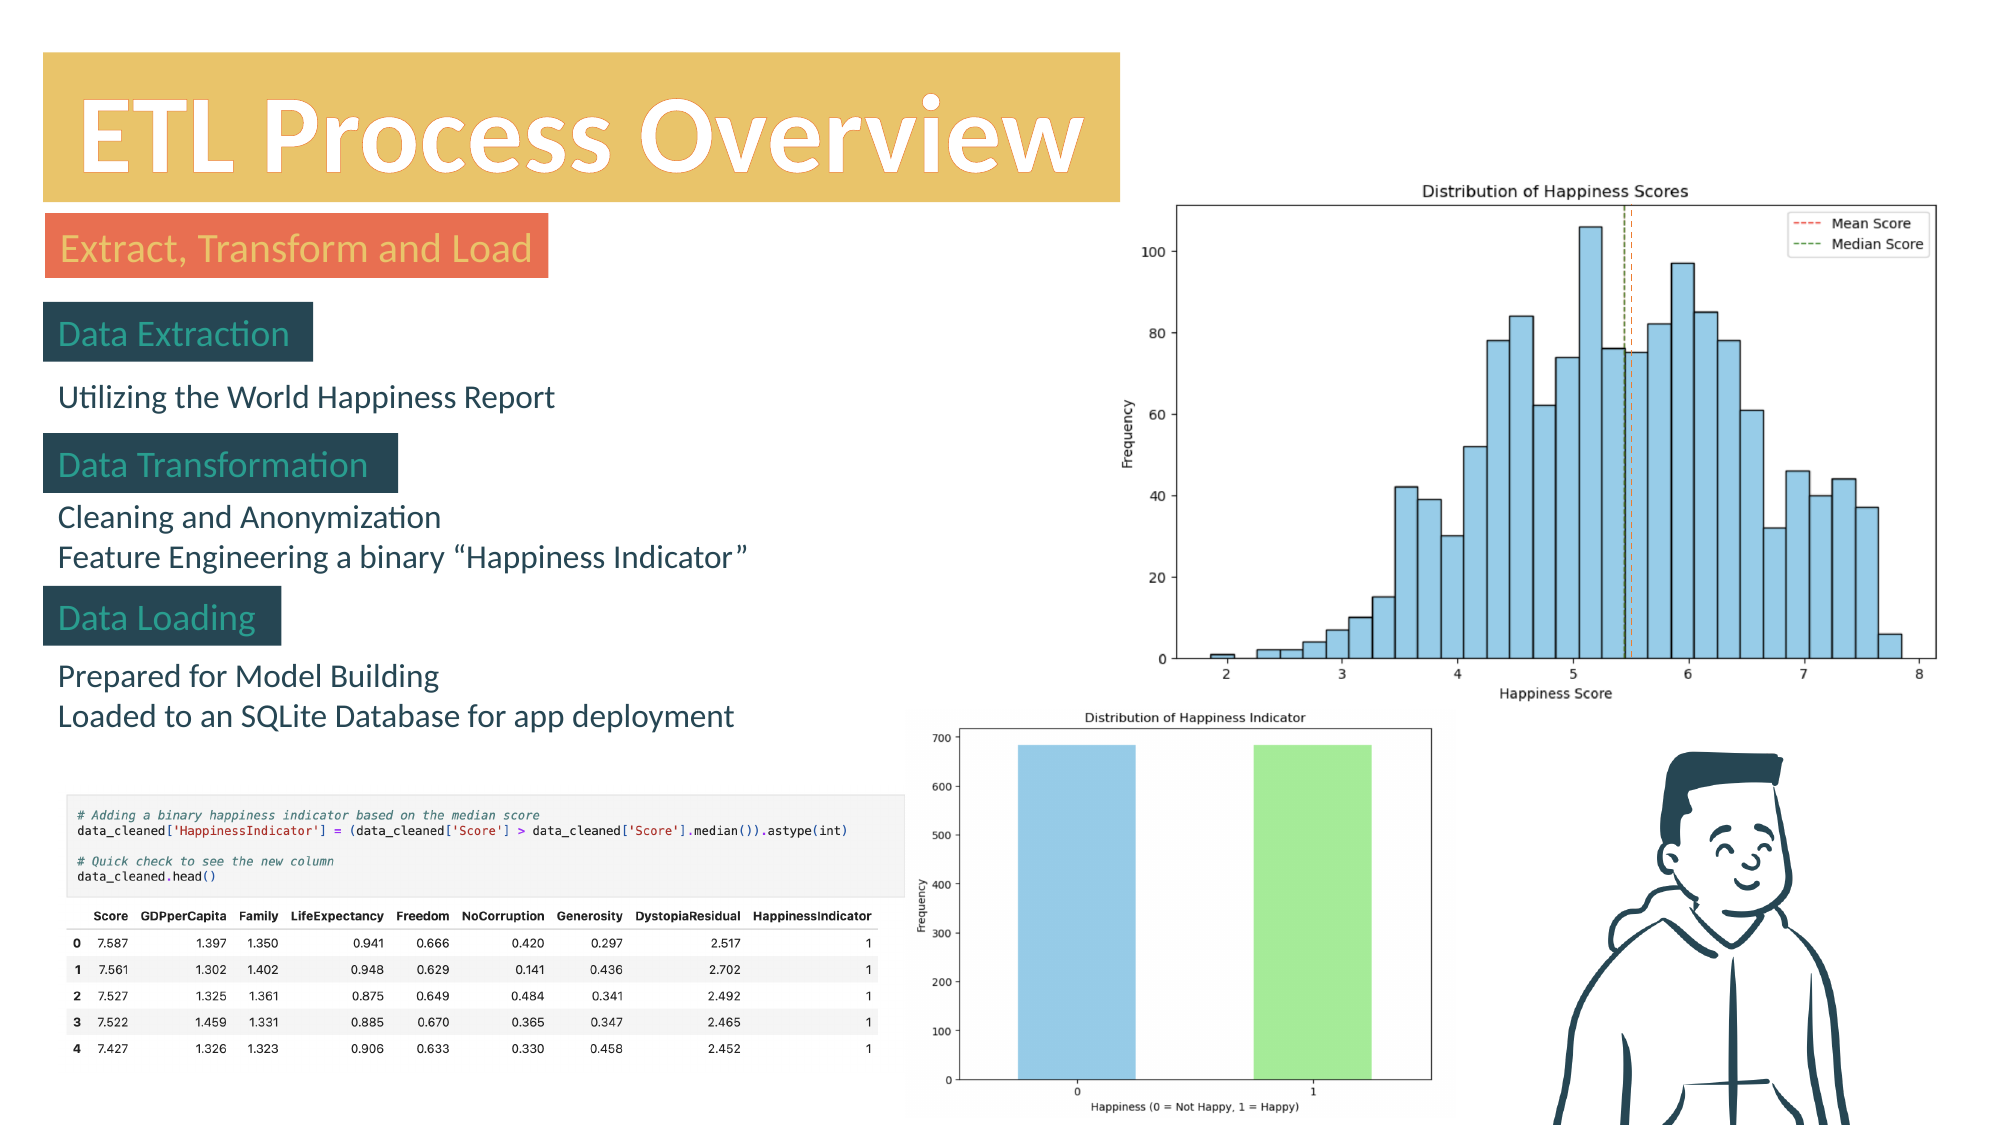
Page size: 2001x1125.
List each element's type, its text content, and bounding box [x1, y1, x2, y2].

text_box Data Transformation [43, 433, 399, 493]
text_box Data Extraction [43, 301, 314, 362]
text_box Data Loading [43, 585, 282, 646]
picture [58, 181, 1957, 1118]
text_box ETL Process Overview [43, 52, 1121, 203]
picture [1540, 743, 1865, 1125]
text_box Extract, Transform and Load [45, 213, 549, 278]
text_box Data Extraction Utilizing the World Happiness Report Data Transformation Cleaning and Anonymization Feature Engineering a binary “Happiness Indicator” Prepared for Model Building Loaded to an SQLite Database for app deployment [43, 327, 1043, 742]
